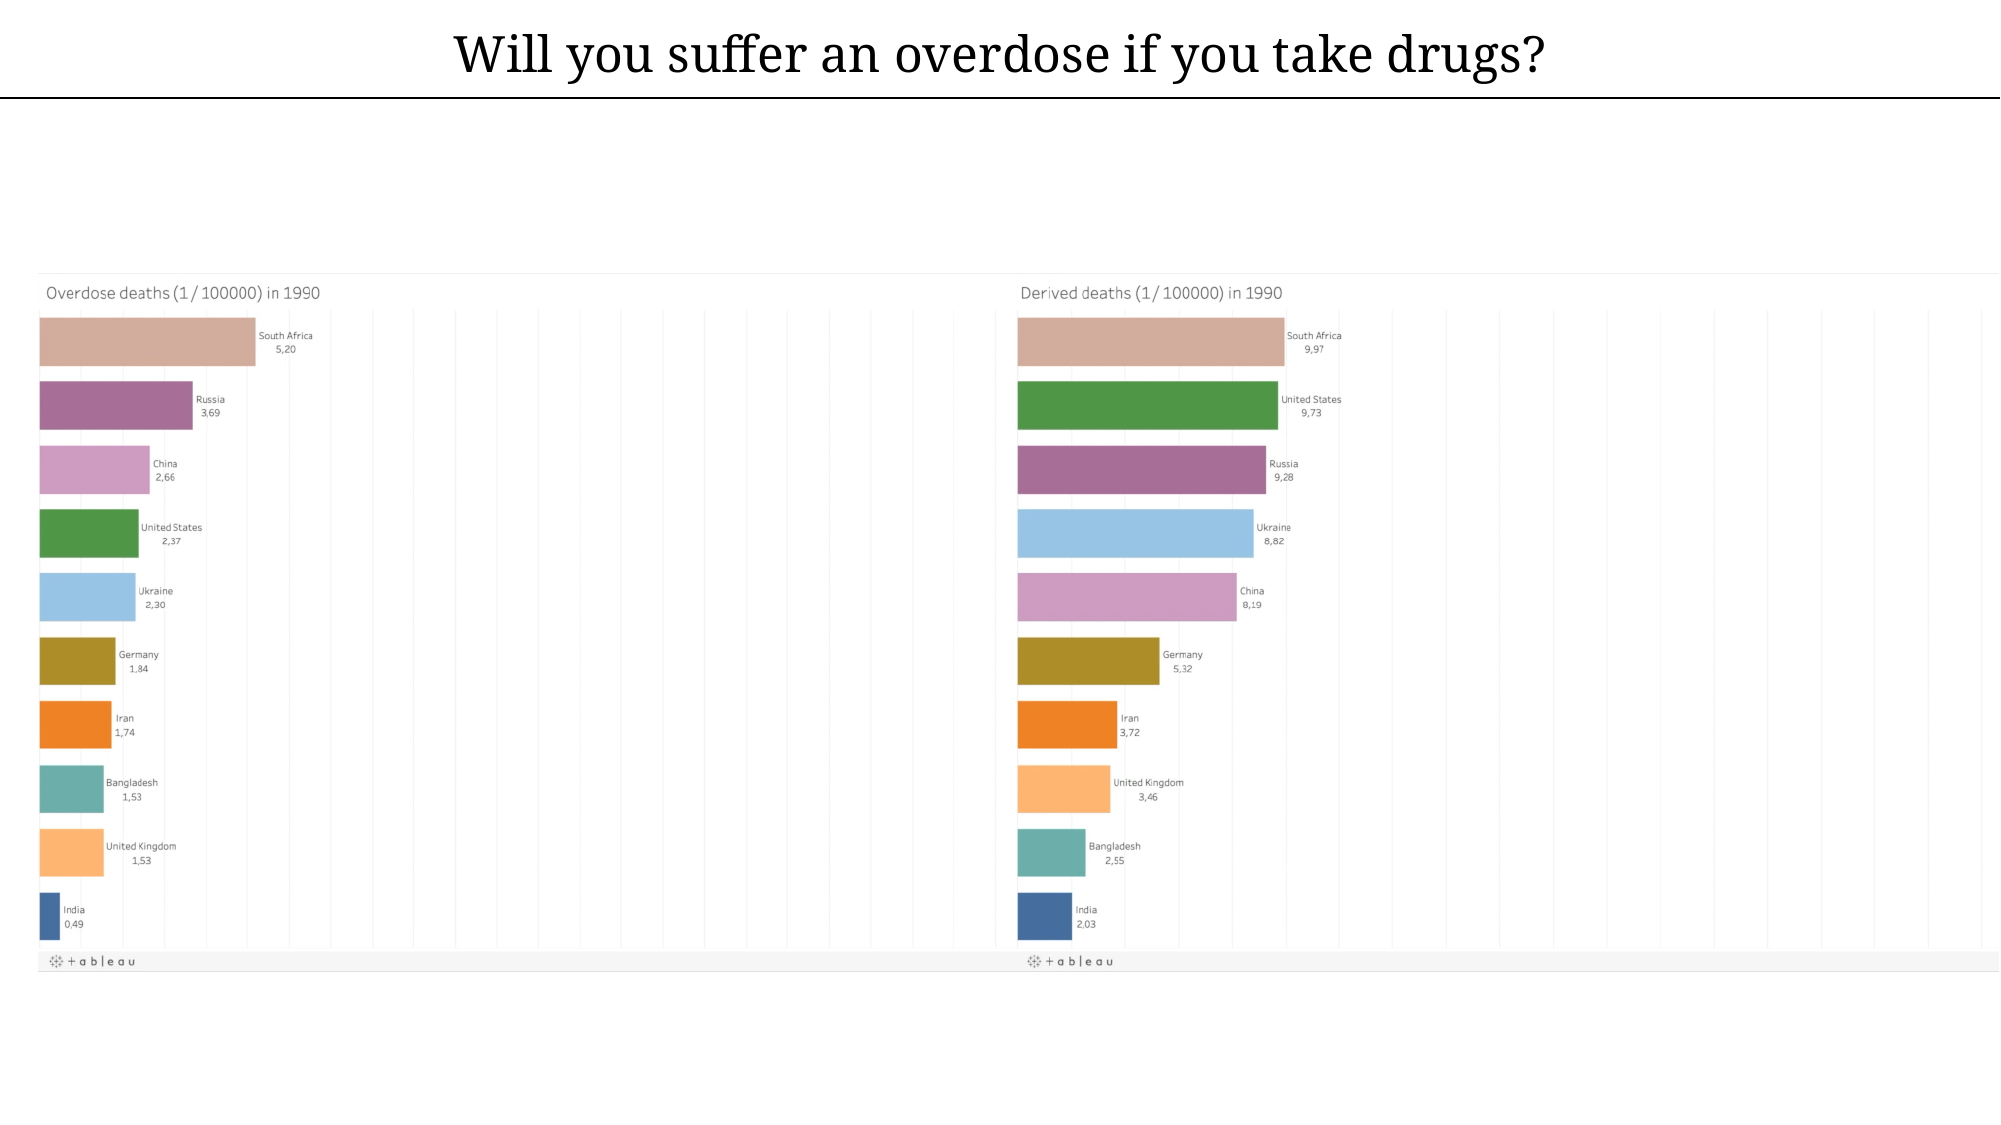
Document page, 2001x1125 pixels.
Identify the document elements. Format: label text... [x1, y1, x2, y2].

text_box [1015, 272, 2000, 973]
text_box Will you suffer an overdose if you take drugs? [438, 14, 1561, 90]
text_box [38, 272, 1015, 973]
